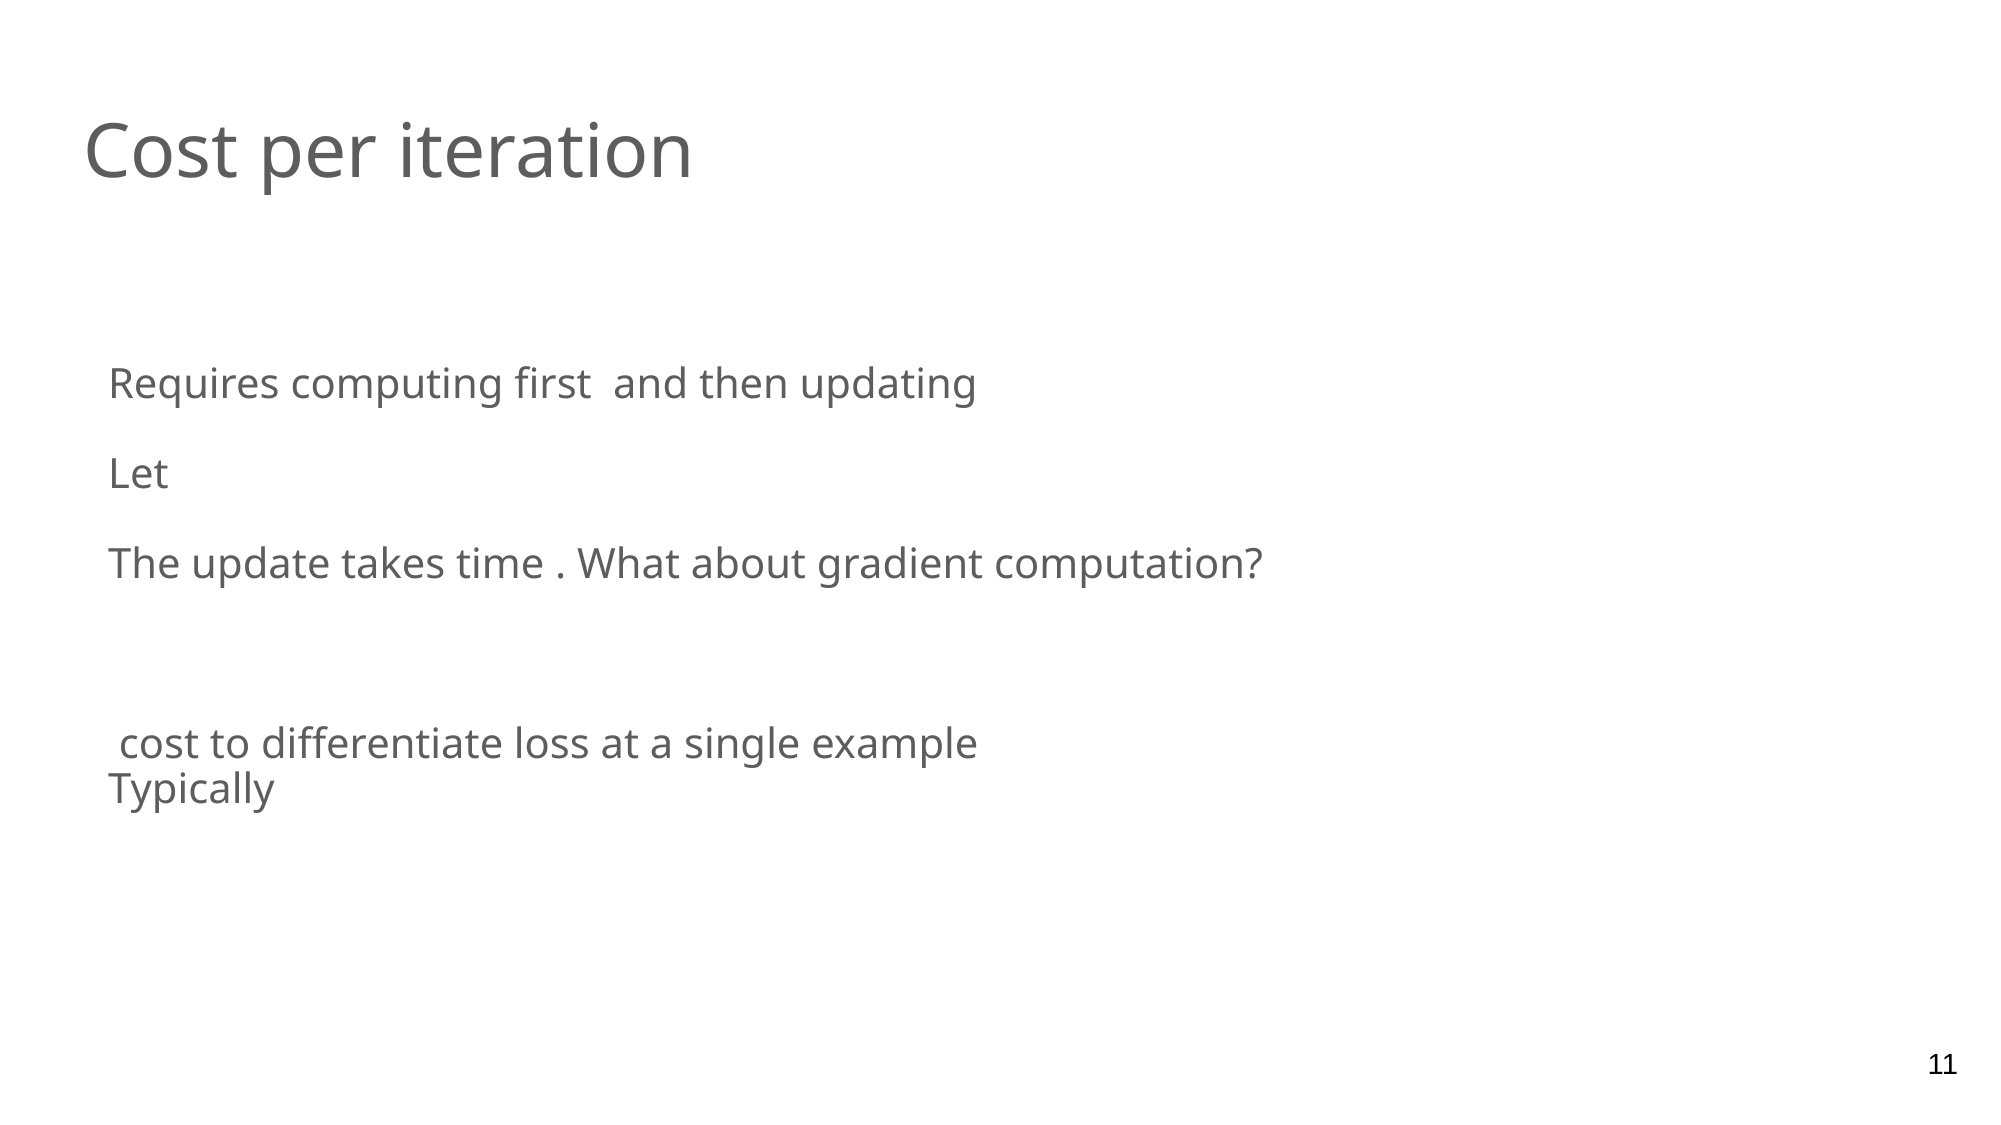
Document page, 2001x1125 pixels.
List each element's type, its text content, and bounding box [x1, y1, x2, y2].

slide_number 11 [1853, 1019, 1974, 1106]
title Cost per iteration [68, 97, 1932, 223]
